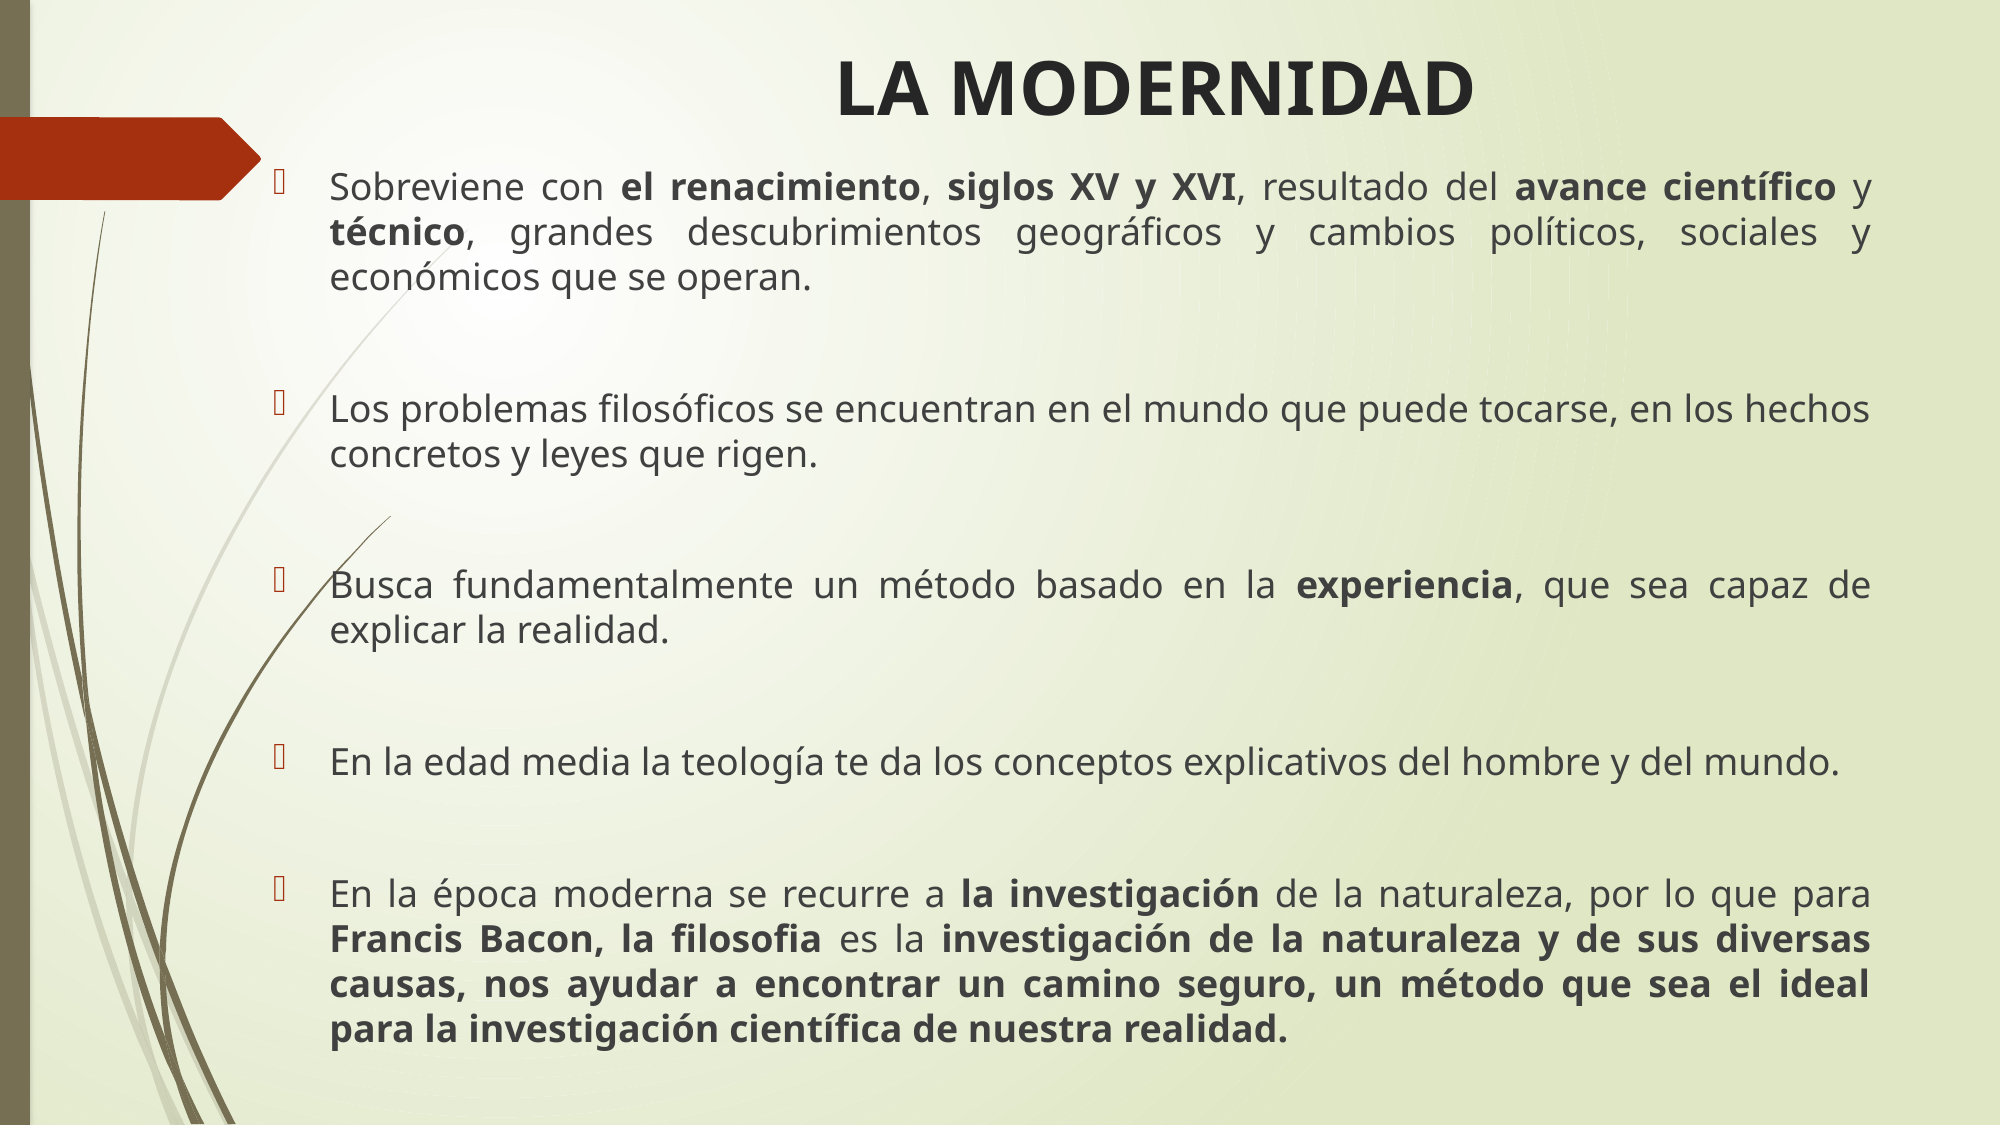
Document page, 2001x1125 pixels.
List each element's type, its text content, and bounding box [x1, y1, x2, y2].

title LA MODERNIDAD [425, 33, 1888, 155]
list Sobreviene con el renacimiento, siglos XV y XVI, resultado del avance científico y técnico, grandes descubrimientos geográficos y cambios políticos, sociales y económicos que se operan. Los problemas filosóficos se encuentran en el mundo que puede tocarse, en los hechos concretos y leyes que rigen. Busca fundamentalmente un método basado en la experiencia, que sea capaz de explicar la realidad. En la edad media la teología te da los conceptos explicativos del hombre y del mundo. En la época moderna se recurre a la investigación de la naturaleza, por lo que para Francis Bacon, la filosofia es la investigación de la naturaleza y de sus diversas causas, nos ayudar a encontrar un camino seguro, un método que sea el ideal para la investigación científica de nuestra realidad. [258, 155, 1888, 1092]
